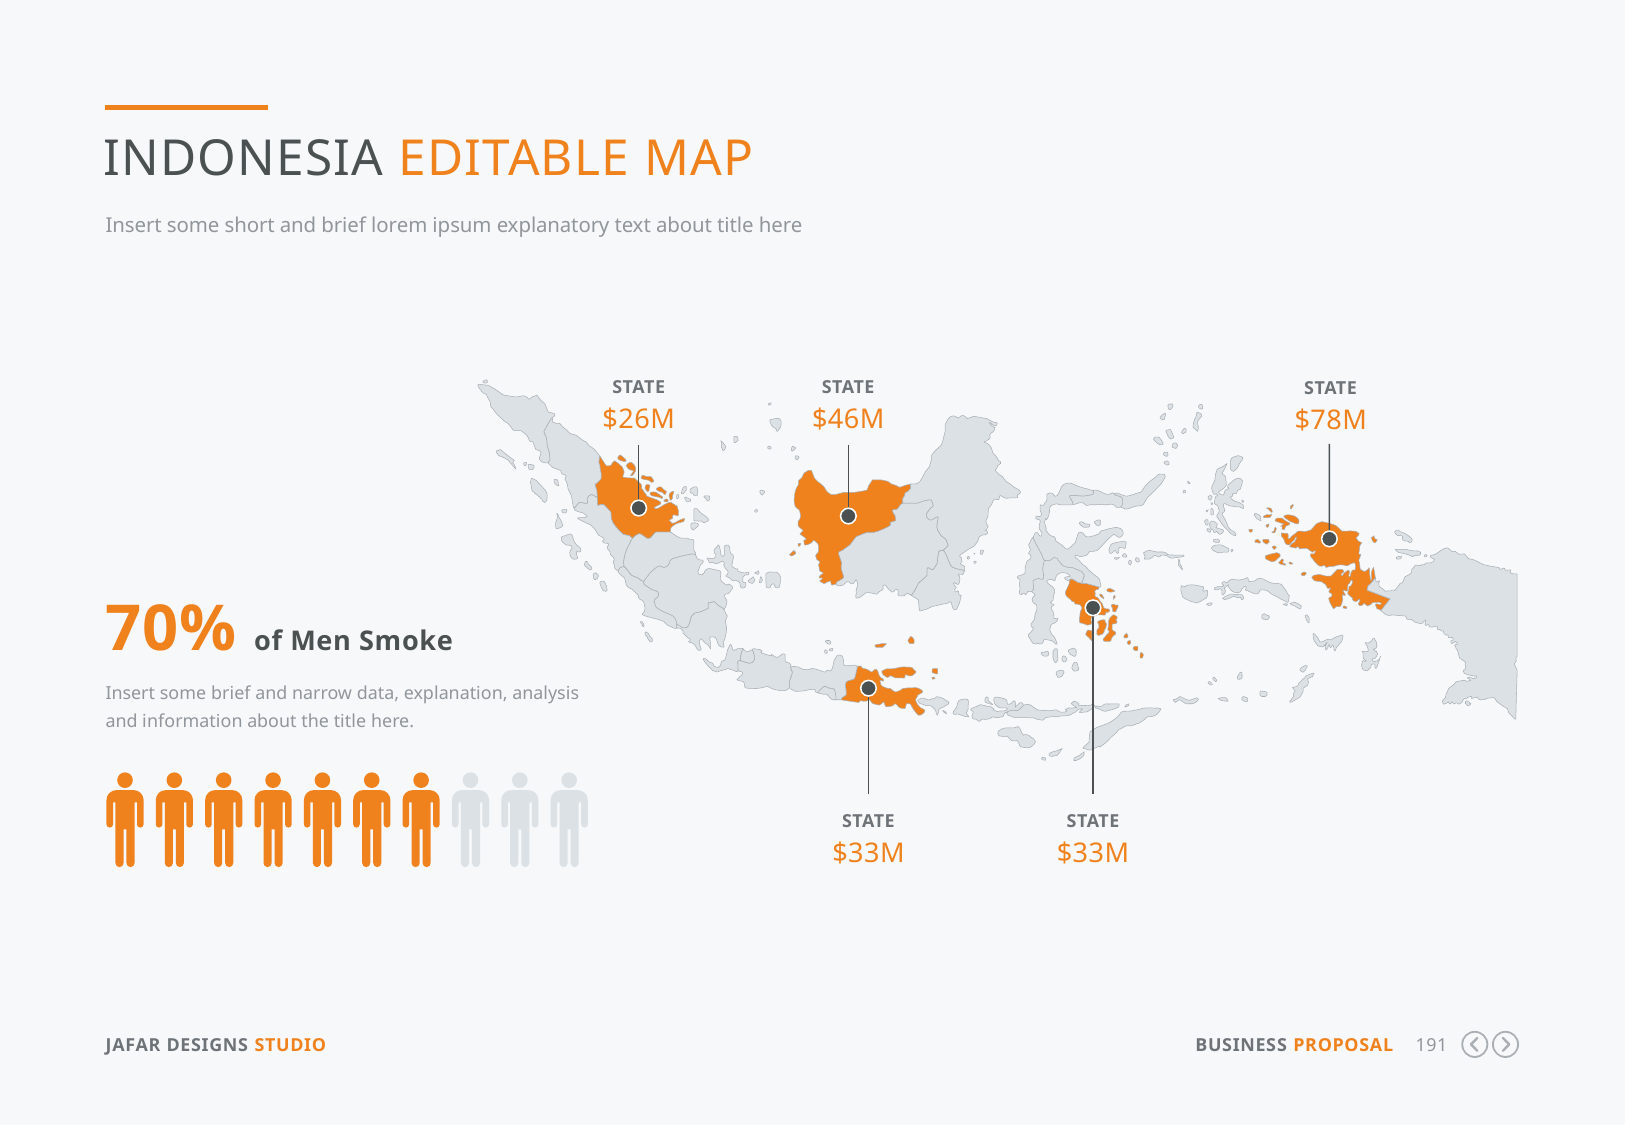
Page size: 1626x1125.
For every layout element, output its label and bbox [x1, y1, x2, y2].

text_box [1033, 809, 1153, 868]
list [105, 209, 1519, 241]
text_box [808, 809, 928, 868]
list [103, 125, 1518, 188]
text_box [106, 772, 588, 868]
text_box [105, 375, 1518, 794]
